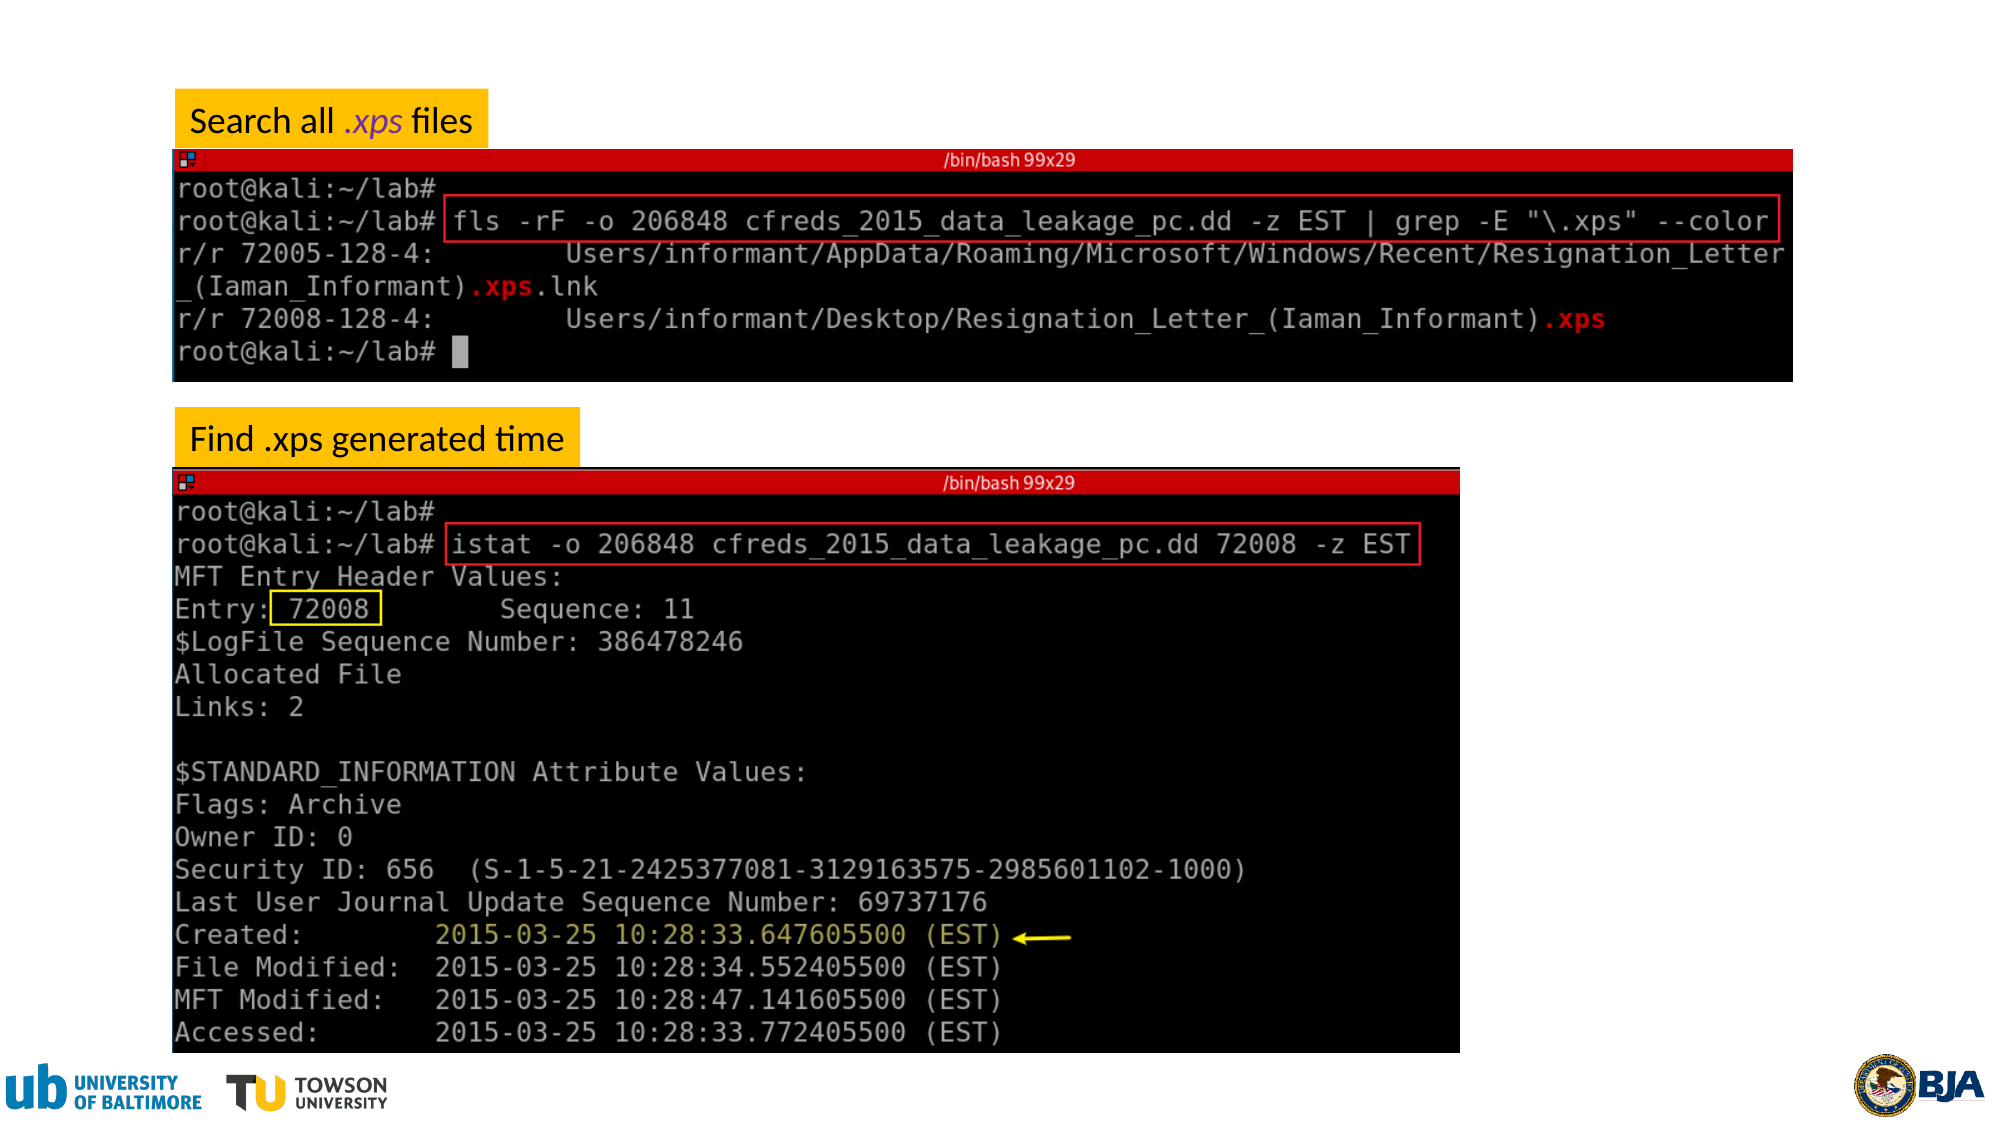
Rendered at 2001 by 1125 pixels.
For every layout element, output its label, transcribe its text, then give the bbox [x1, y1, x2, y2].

text_box Search all .xps files [175, 88, 489, 149]
picture [1854, 1054, 1986, 1117]
picture [0, 467, 1460, 1125]
picture [172, 149, 1793, 382]
text_box Find .xps generated time [174, 407, 581, 467]
